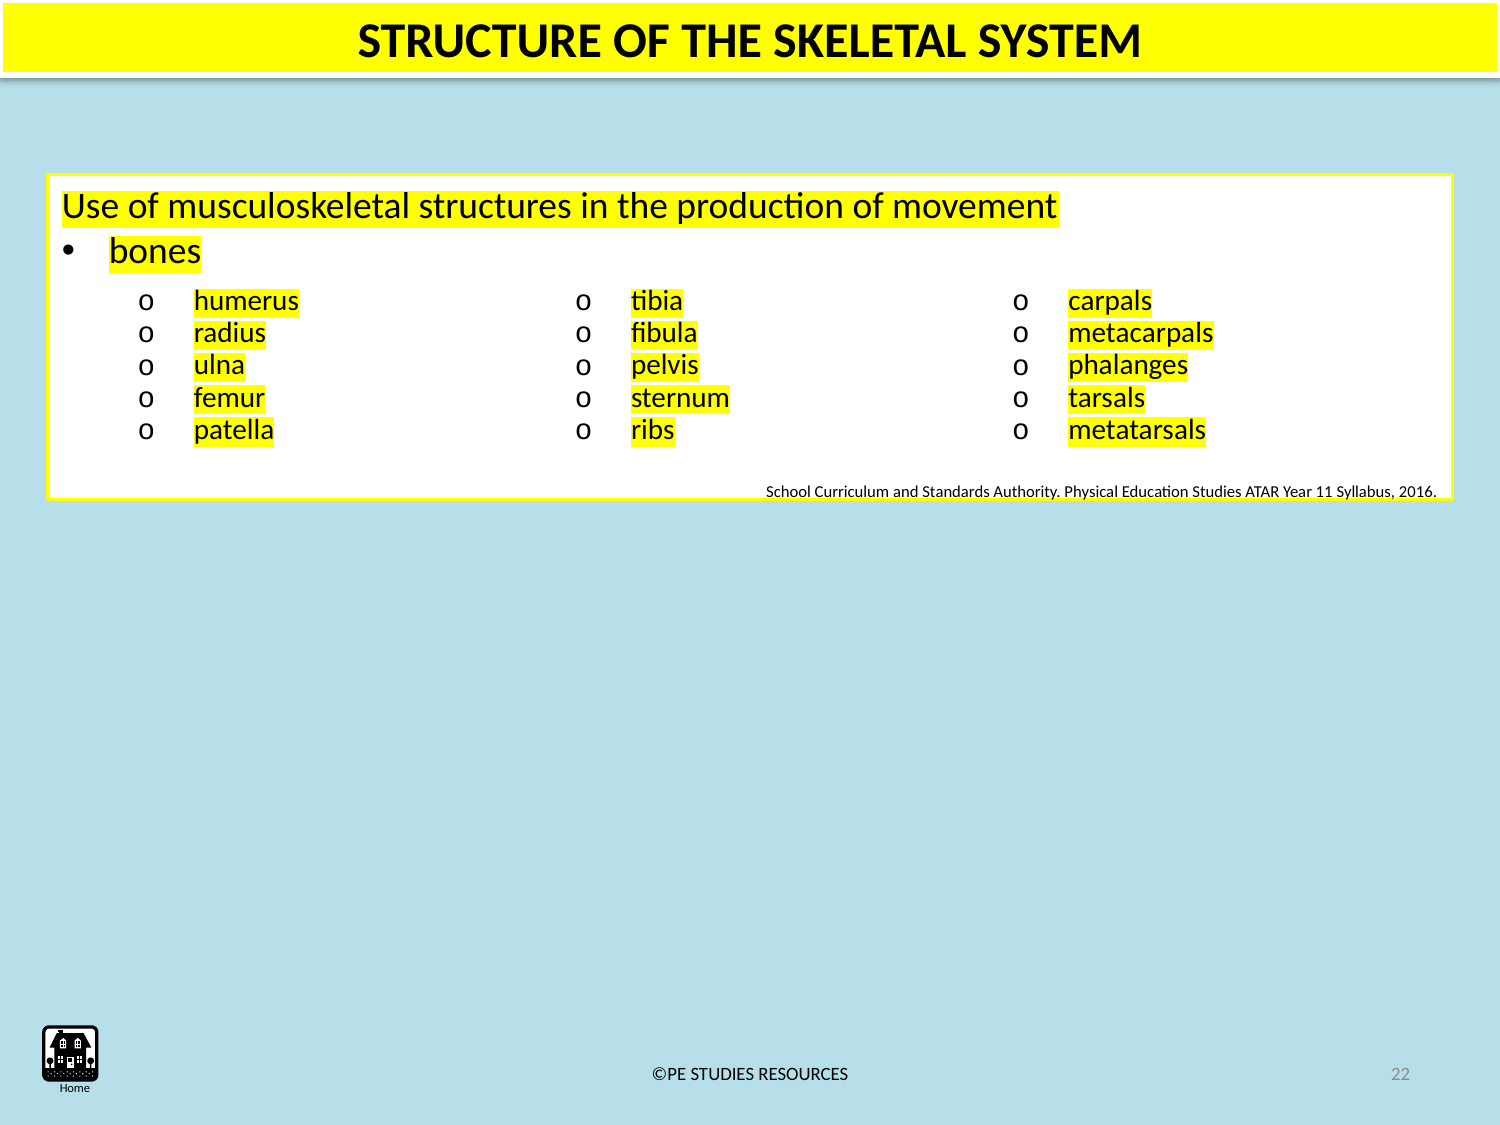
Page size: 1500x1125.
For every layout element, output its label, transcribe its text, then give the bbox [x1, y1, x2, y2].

table_header humerus radius ulna femur patella [127, 286, 563, 475]
text_box 22 [1074, 1042, 1425, 1103]
text_box ©PE STUDIES RESOURCES [512, 1042, 988, 1103]
text_box Use of musculoskeletal structures in the production of movement bones [45, 172, 1455, 502]
text_box STRUCTURE OF THE SKELETAL SYSTEM [0, 0, 1500, 78]
table_header tibia fibula pelvis sternum ribs [565, 286, 1000, 475]
table_header carpals metacarpals phalanges tarsals metatarsals [1002, 286, 1437, 475]
text_box School Curriculum and Standards Authority. Physical Education Studies ATAR Year 11 Syllabus, 2016. [715, 471, 1455, 510]
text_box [23, 1024, 127, 1103]
